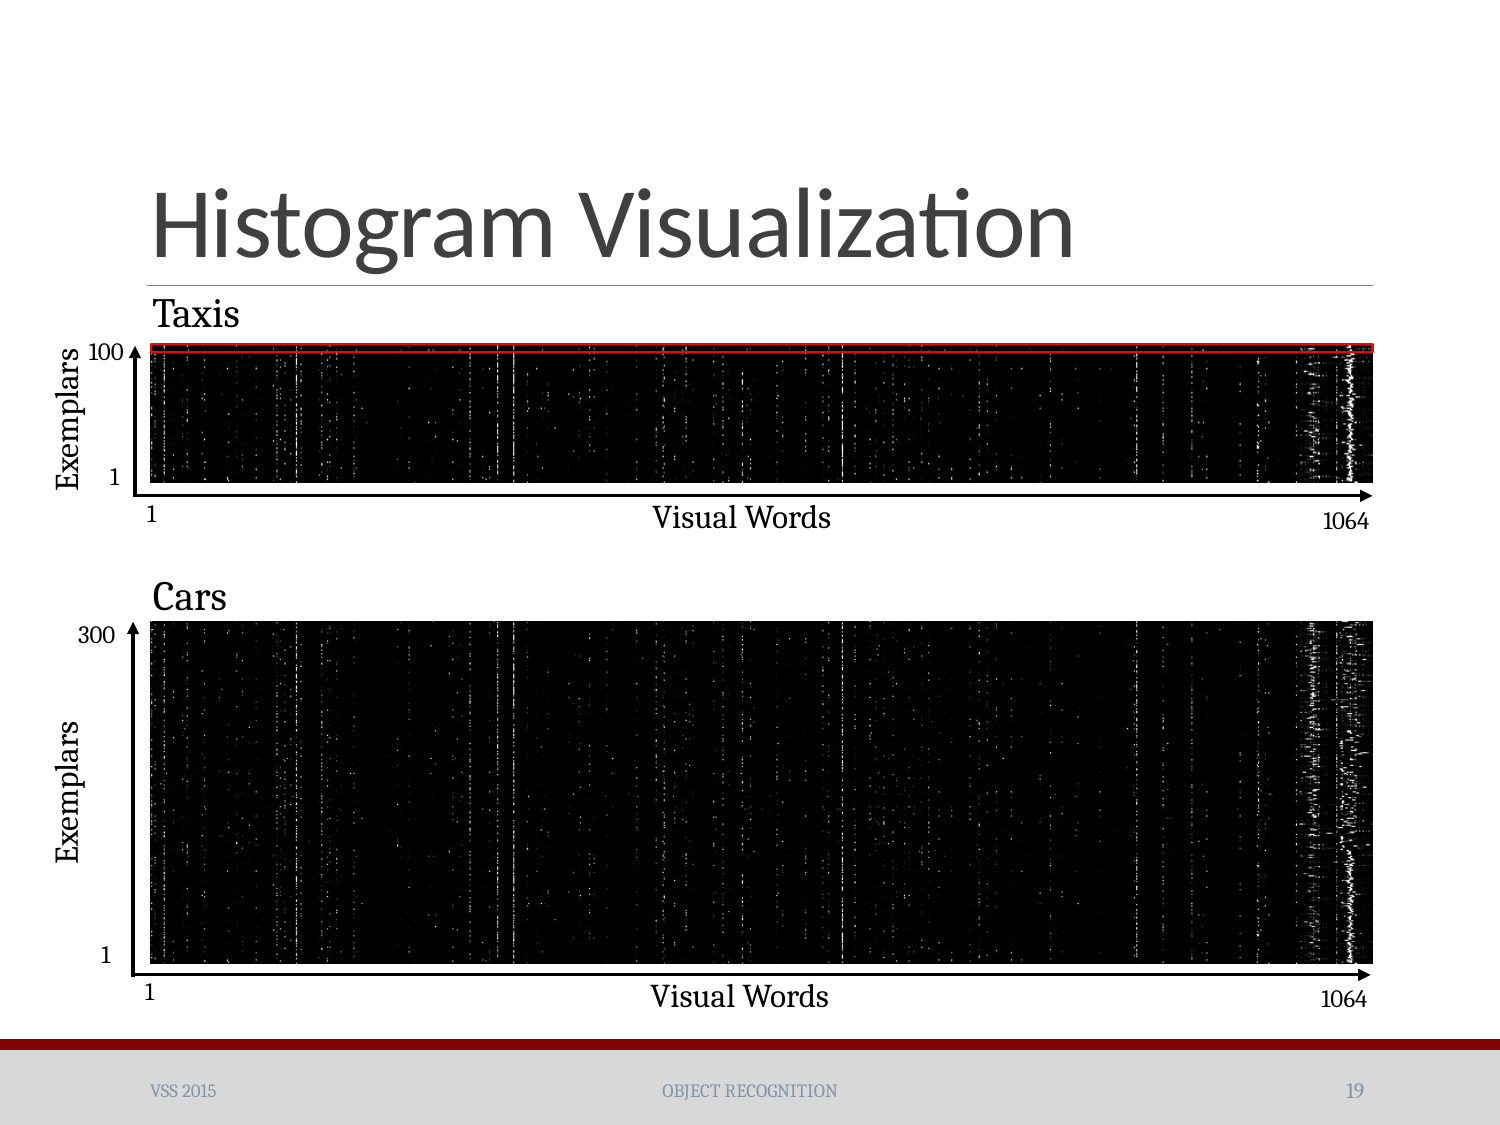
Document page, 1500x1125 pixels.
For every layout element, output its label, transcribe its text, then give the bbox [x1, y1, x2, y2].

text_box 1 [86, 931, 126, 976]
text_box Exemplars [37, 706, 92, 880]
text_box Exemplars [37, 333, 93, 507]
text_box 1 [95, 453, 131, 498]
text_box Taxis [137, 278, 255, 344]
slide_number 19 [1218, 1059, 1380, 1120]
text_box 300 [63, 611, 131, 657]
footer Object recognition [453, 1059, 1047, 1120]
text_box Cars [138, 561, 242, 626]
title Histogram Visualization [135, 47, 1373, 285]
text_box 100 [74, 327, 139, 373]
picture [149, 343, 1373, 483]
text_box 1064 [1306, 975, 1383, 1020]
text_box Visual Words [637, 504, 847, 543]
text_box 1 [132, 502, 172, 535]
text_box 1 [130, 980, 170, 1014]
slide_number VSS 2015 [135, 1059, 440, 1120]
text_box 1064 [1308, 496, 1385, 542]
text_box Visual Words [635, 983, 845, 1022]
picture [149, 621, 1373, 965]
